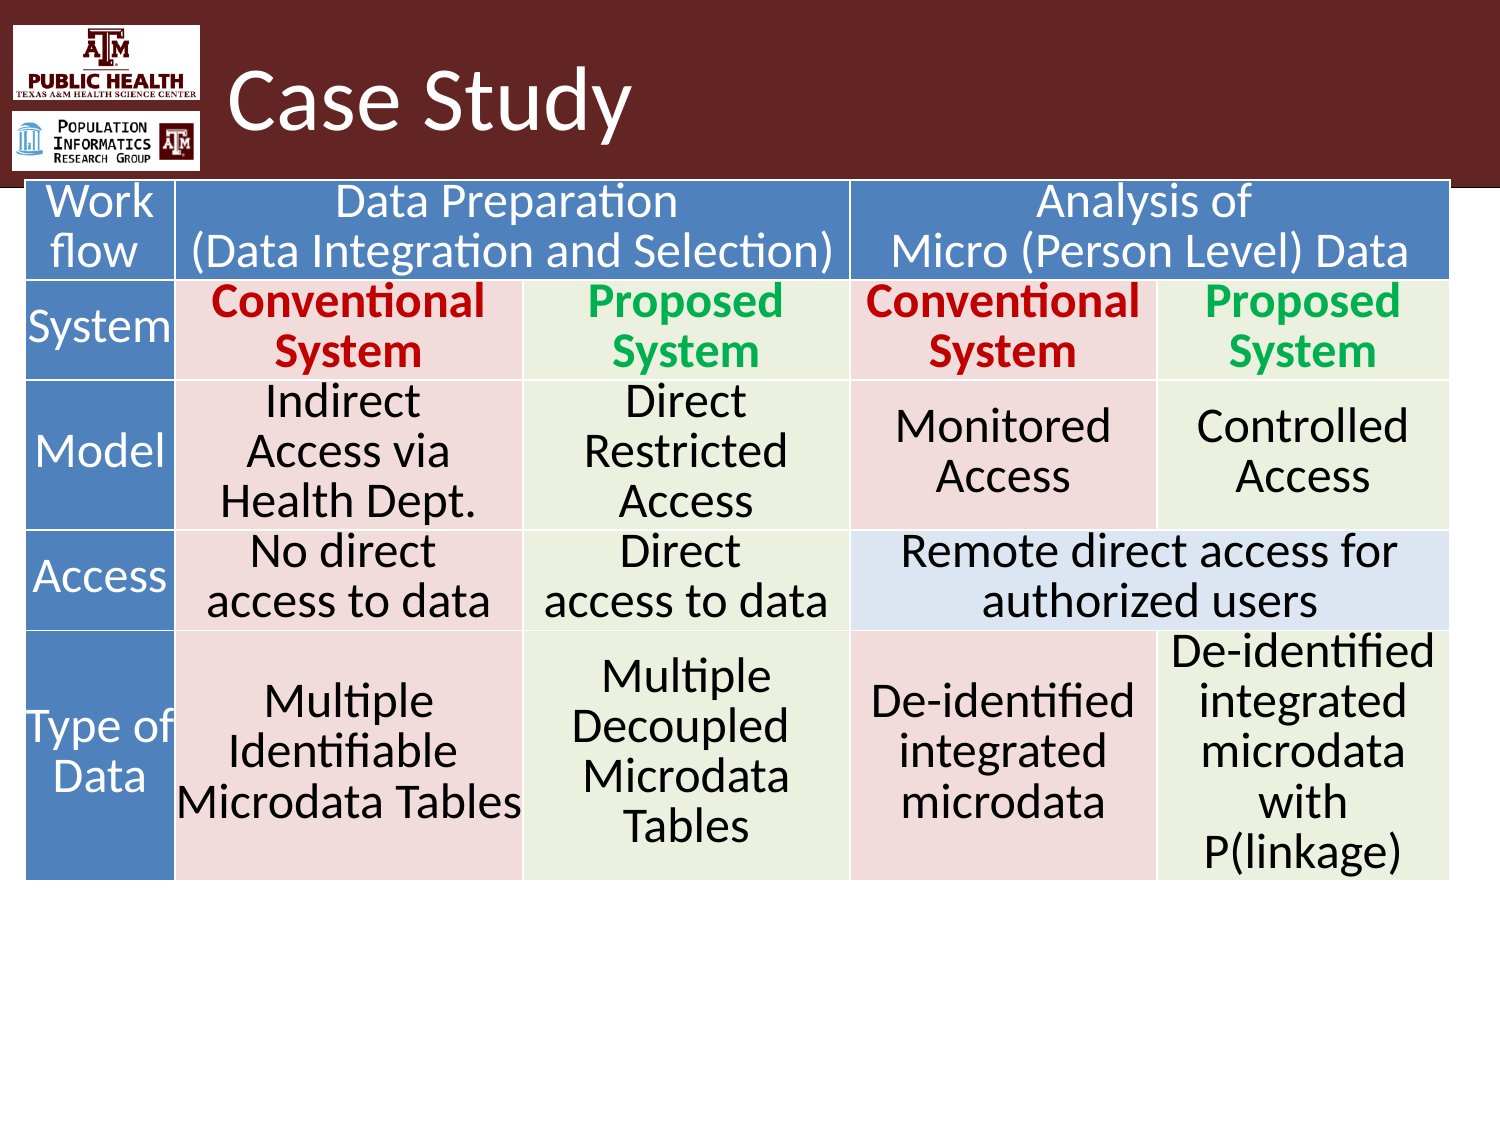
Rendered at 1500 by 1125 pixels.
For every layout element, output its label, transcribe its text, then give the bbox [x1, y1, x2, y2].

table_cell Multiple Decoupled Microdata Tables [524, 631, 849, 880]
table_cell Direct access to data [524, 531, 849, 630]
table_header Analysis of Micro (Person Level) Data [851, 181, 1449, 279]
table_cell Multiple Identifiable Microdata Tables [176, 631, 522, 880]
table_cell Proposed System [524, 281, 849, 379]
table_cell Controlled Access [1158, 381, 1449, 529]
table_cell Access [26, 531, 174, 630]
picture [12, 111, 200, 171]
table_cell Model [26, 381, 174, 529]
title Case Study [212, 0, 1500, 188]
table_cell System [26, 281, 174, 379]
table_cell Monitored Access [851, 381, 1156, 529]
table_cell Remote direct access for authorized users [851, 531, 1449, 630]
table_cell Indirect Access via Health Dept. [176, 381, 522, 529]
table_header Work flow [26, 181, 174, 279]
table_cell De-identified integrated microdata with P(linkage) [1158, 631, 1449, 880]
table_cell Conventional System [851, 281, 1156, 379]
picture [12, 25, 200, 100]
table_cell De-identified integrated microdata [851, 631, 1156, 880]
table_cell Conventional System [176, 281, 522, 379]
table_cell No direct access to data [176, 531, 522, 630]
table_cell Direct Restricted Access [524, 381, 849, 529]
table_cell Type of Data [26, 631, 174, 880]
table_cell Proposed System [1158, 281, 1449, 379]
table_header Data Preparation (Data Integration and Selection) [176, 181, 849, 279]
